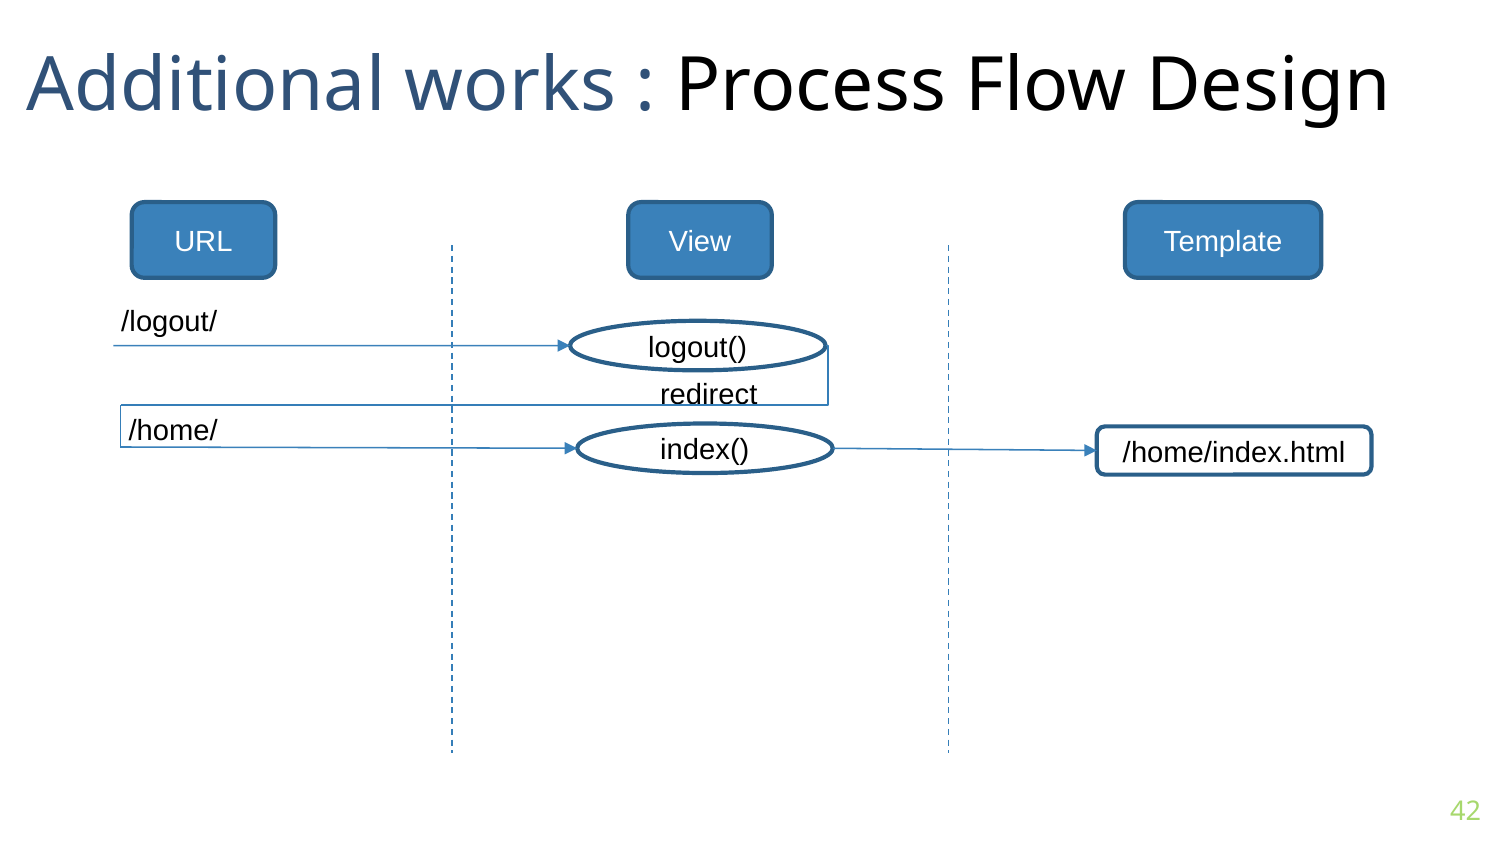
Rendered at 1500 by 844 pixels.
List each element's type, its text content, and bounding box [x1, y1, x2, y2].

text_box View [626, 199, 774, 280]
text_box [106, 294, 826, 371]
text_box URL [129, 199, 278, 280]
text_box Additional works : Process Flow Design [26, 8, 1446, 126]
slide_number 42 [1391, 779, 1482, 844]
text_box Template [1122, 199, 1324, 280]
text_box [113, 345, 1372, 475]
